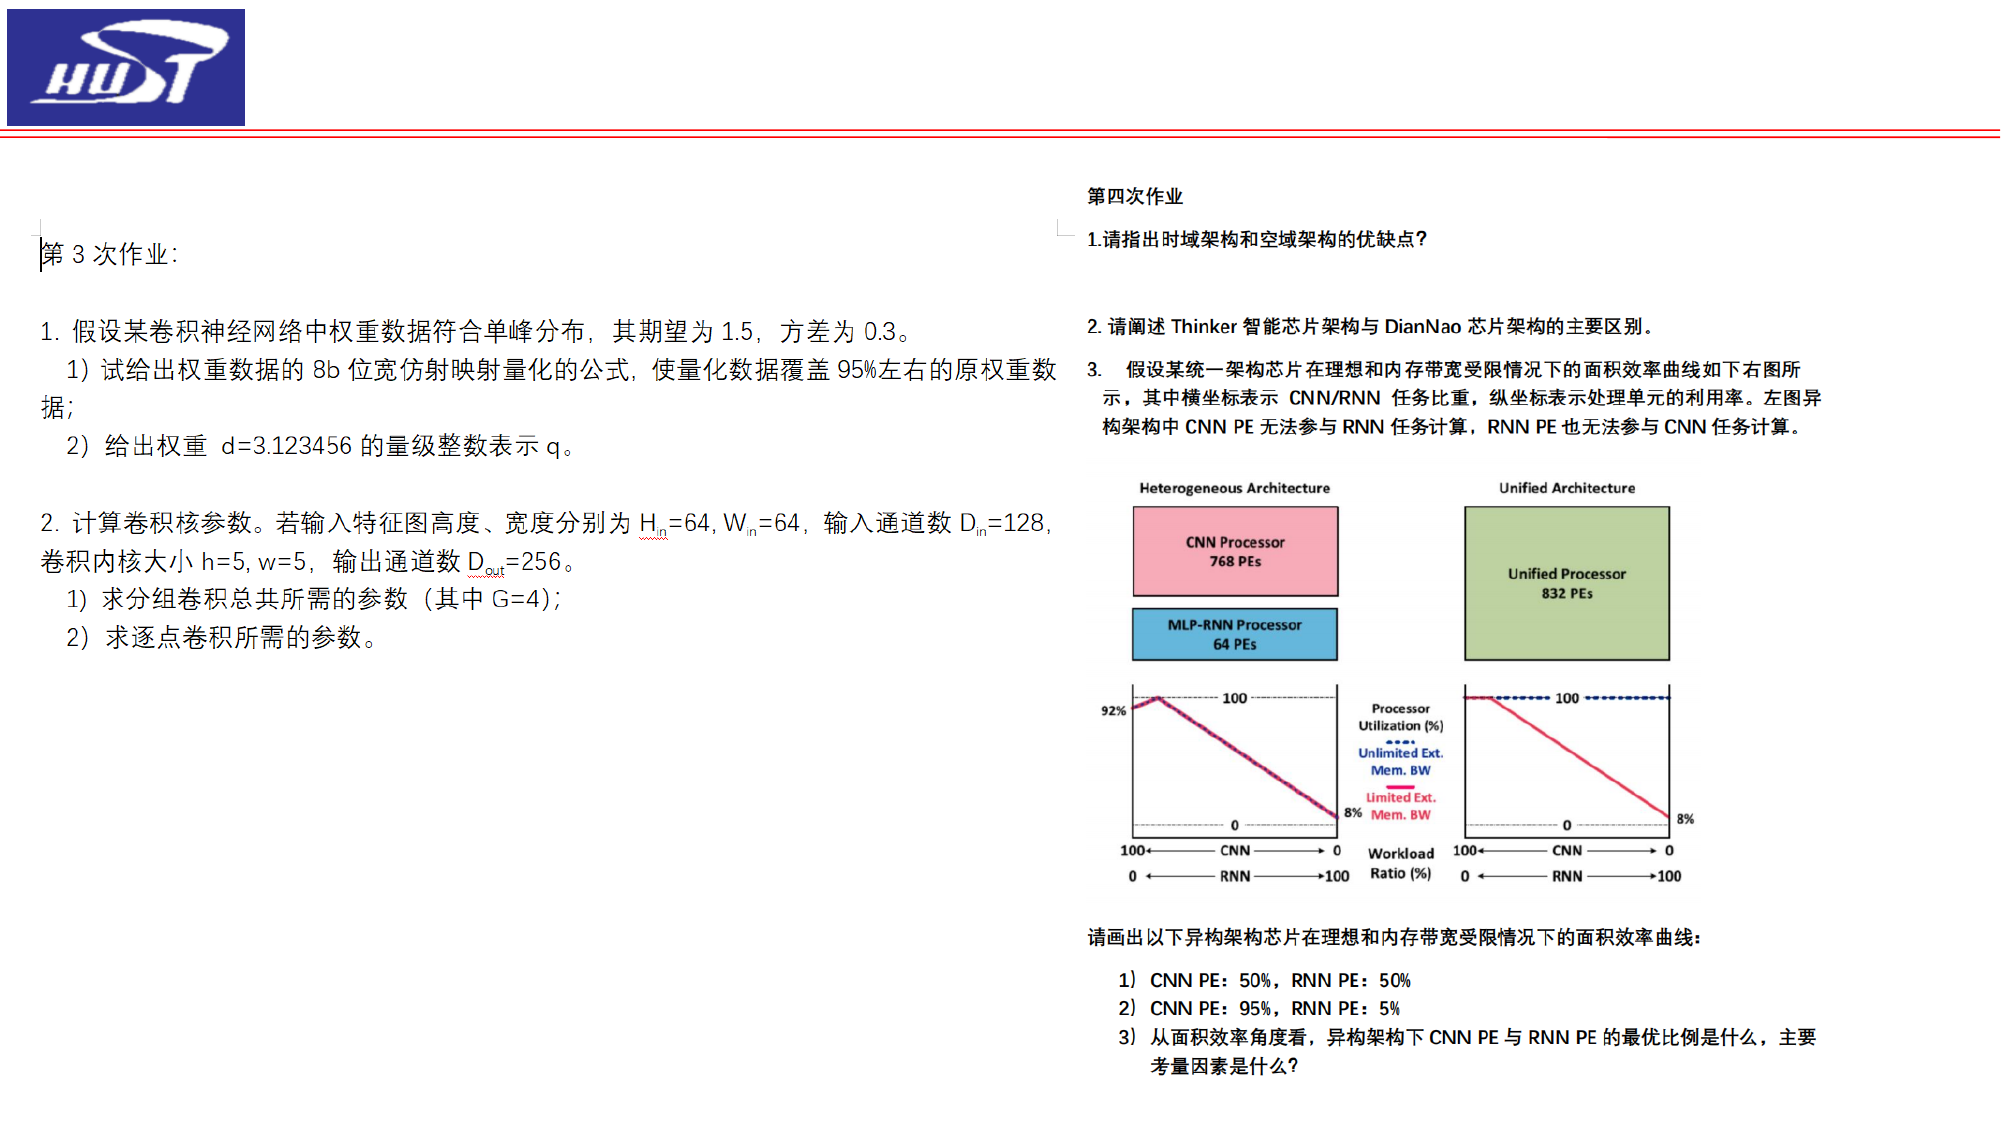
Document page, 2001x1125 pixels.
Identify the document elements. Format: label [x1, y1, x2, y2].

picture [31, 172, 1840, 1100]
picture [7, 9, 245, 126]
